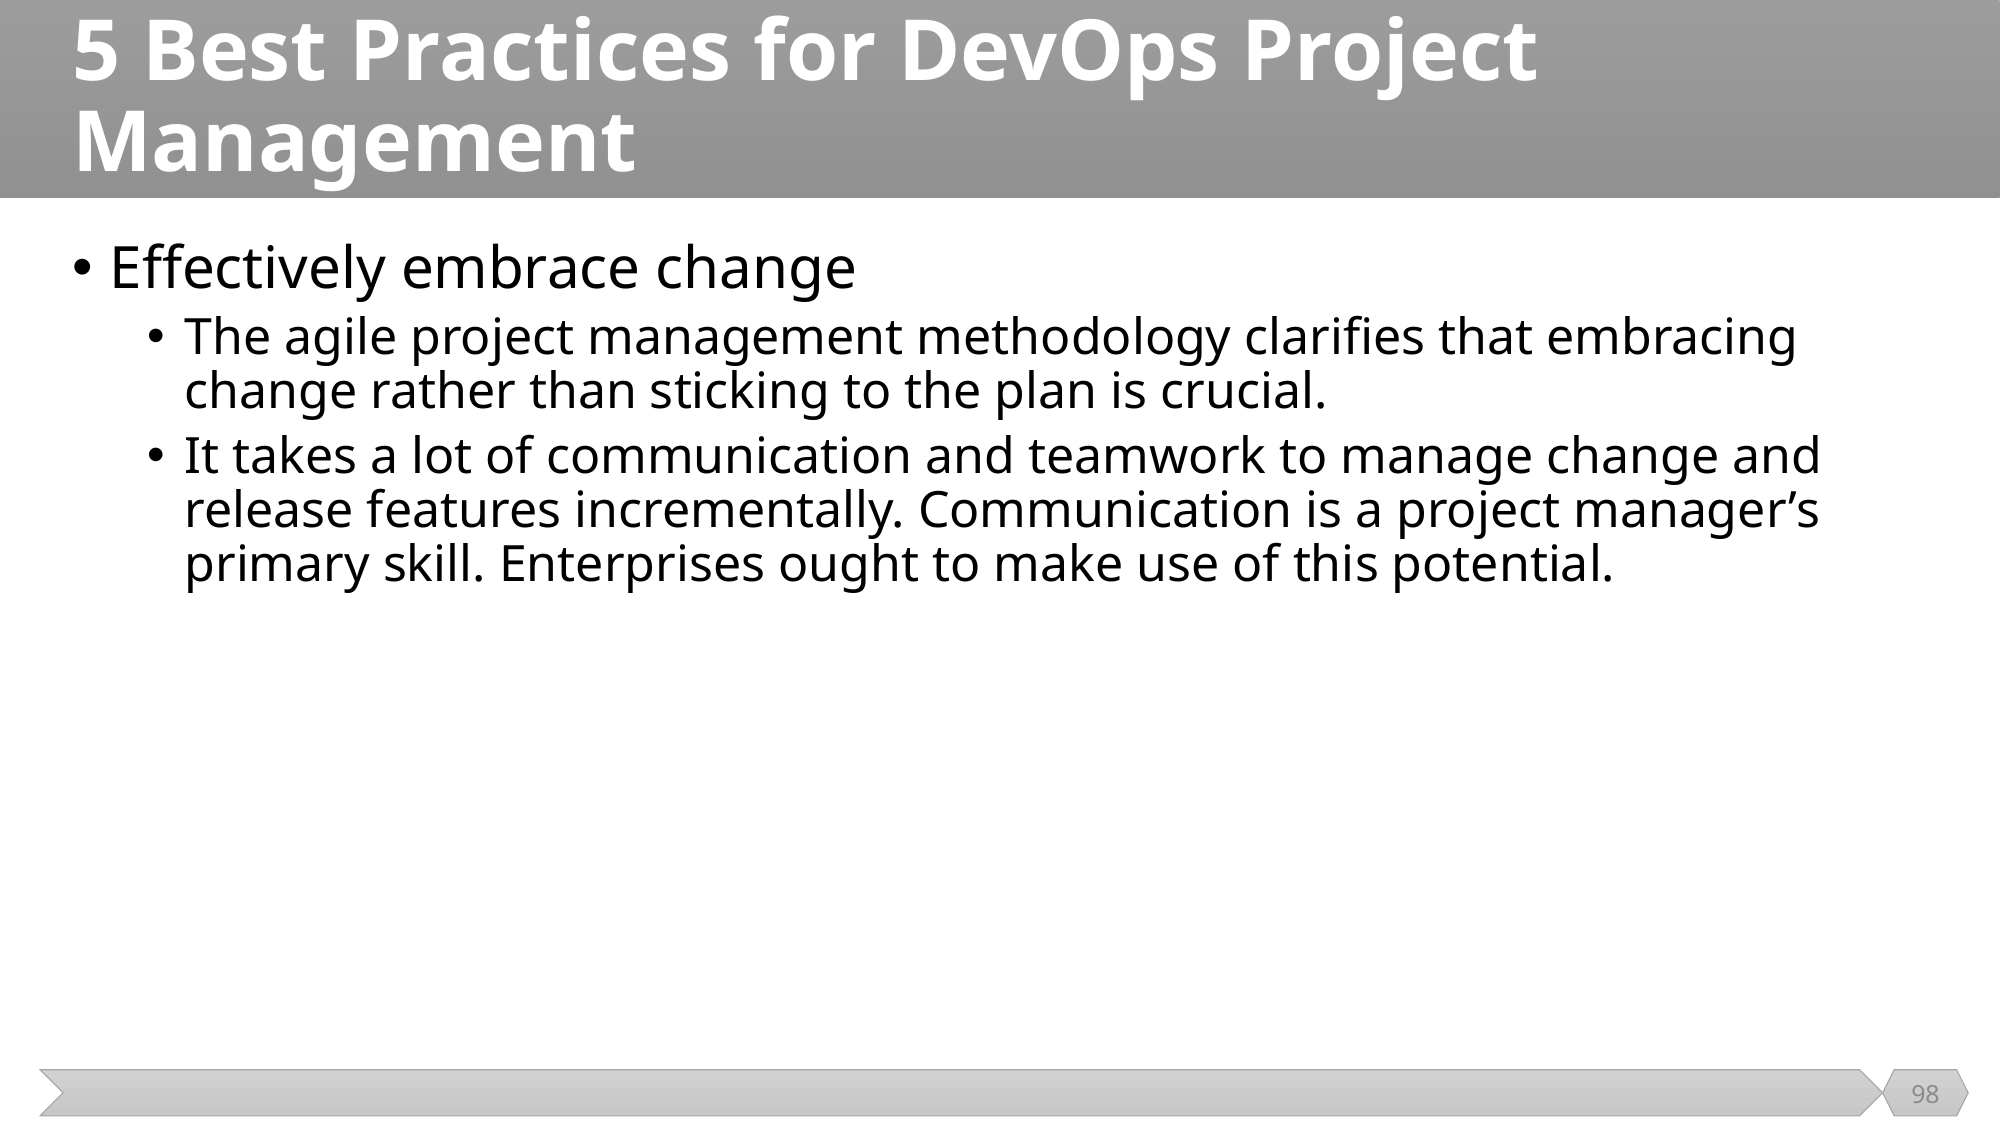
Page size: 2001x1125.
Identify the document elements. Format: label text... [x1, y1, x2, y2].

title 5 Best Practices for DevOps Project Management [56, 0, 1969, 199]
list Effectively embrace change The agile project management methodology clarifies that embracing change rather than sticking to the plan is crucial. It takes a lot of communication and teamwork to manage change and release features incrementally. Communication is a project manager’s primary skill. Enterprises ought to make use of this potential. [56, 230, 1969, 1010]
slide_number 98 [1882, 1065, 1969, 1125]
